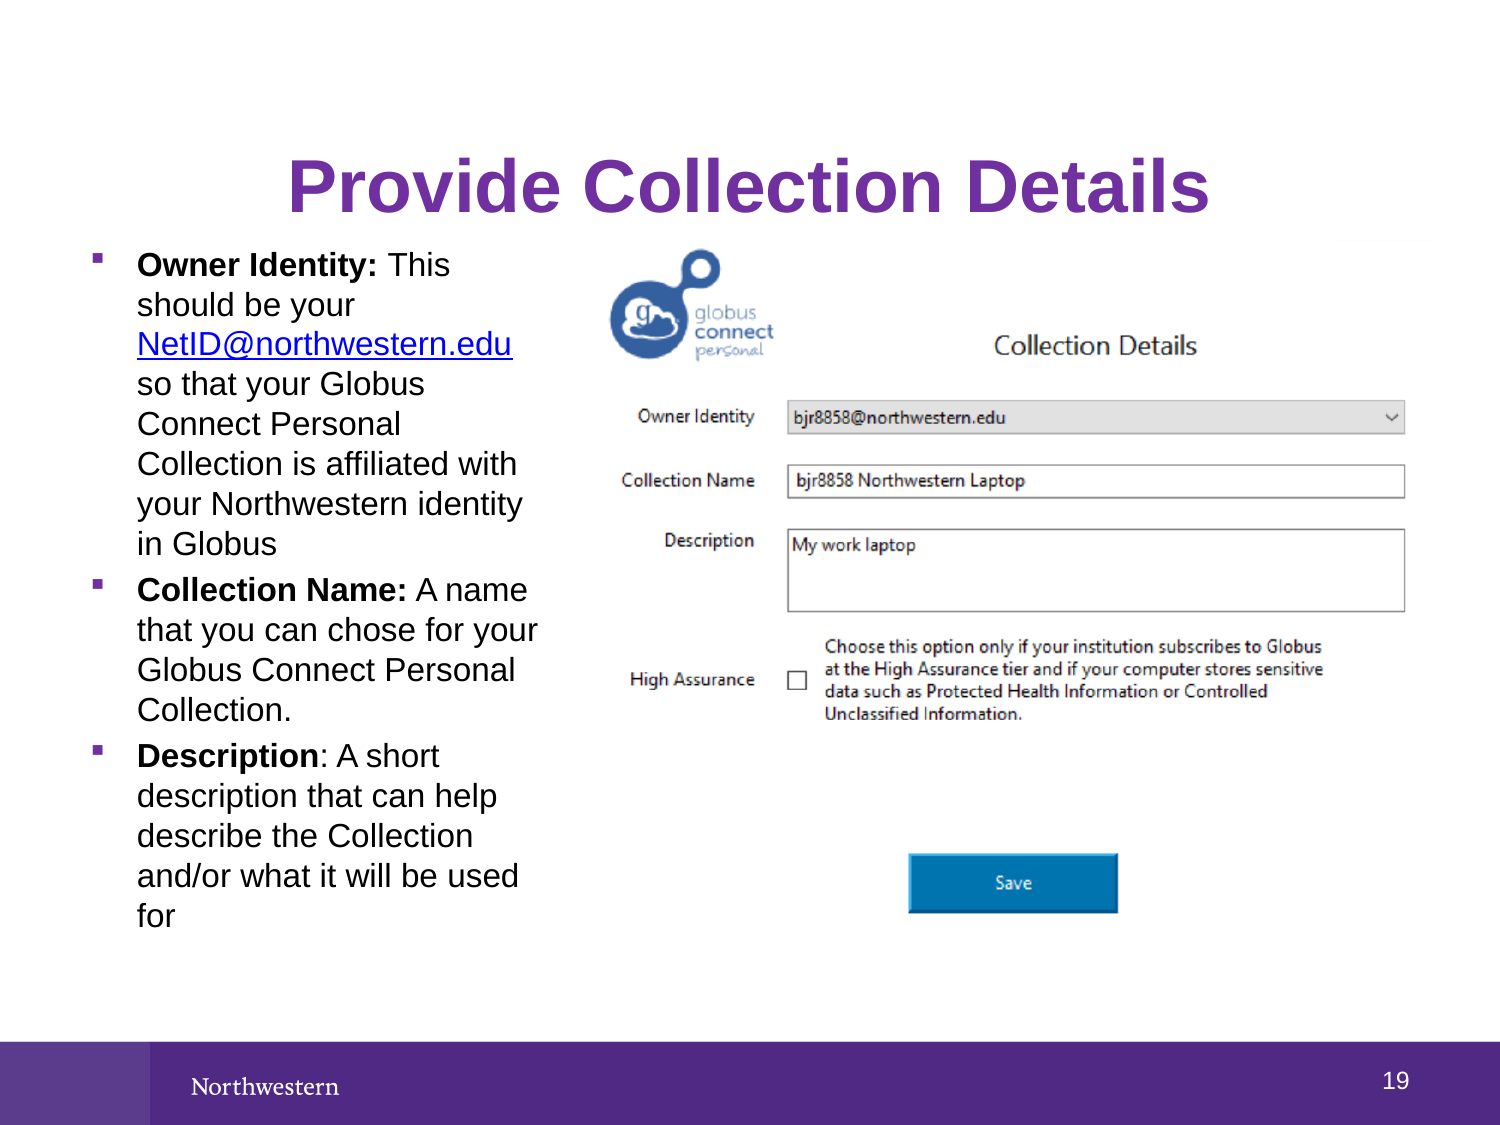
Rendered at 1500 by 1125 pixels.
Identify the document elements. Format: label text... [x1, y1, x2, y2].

picture [0, 0, 1500, 1125]
title Provide Collection Details [75, 44, 1425, 236]
slide_number 18 [1074, 1042, 1425, 1103]
list Owner Identity: This should be your NetID@northwestern.edu so that your Globus Connect Personal Collection is affiliated with your Northwestern identity in Globus Collection Name: A name that you can chose for your Globus Connect Personal Collection. Description: A short description that can help describe the Collection and/or what it will be used for [75, 235, 569, 1005]
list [595, 235, 1435, 927]
